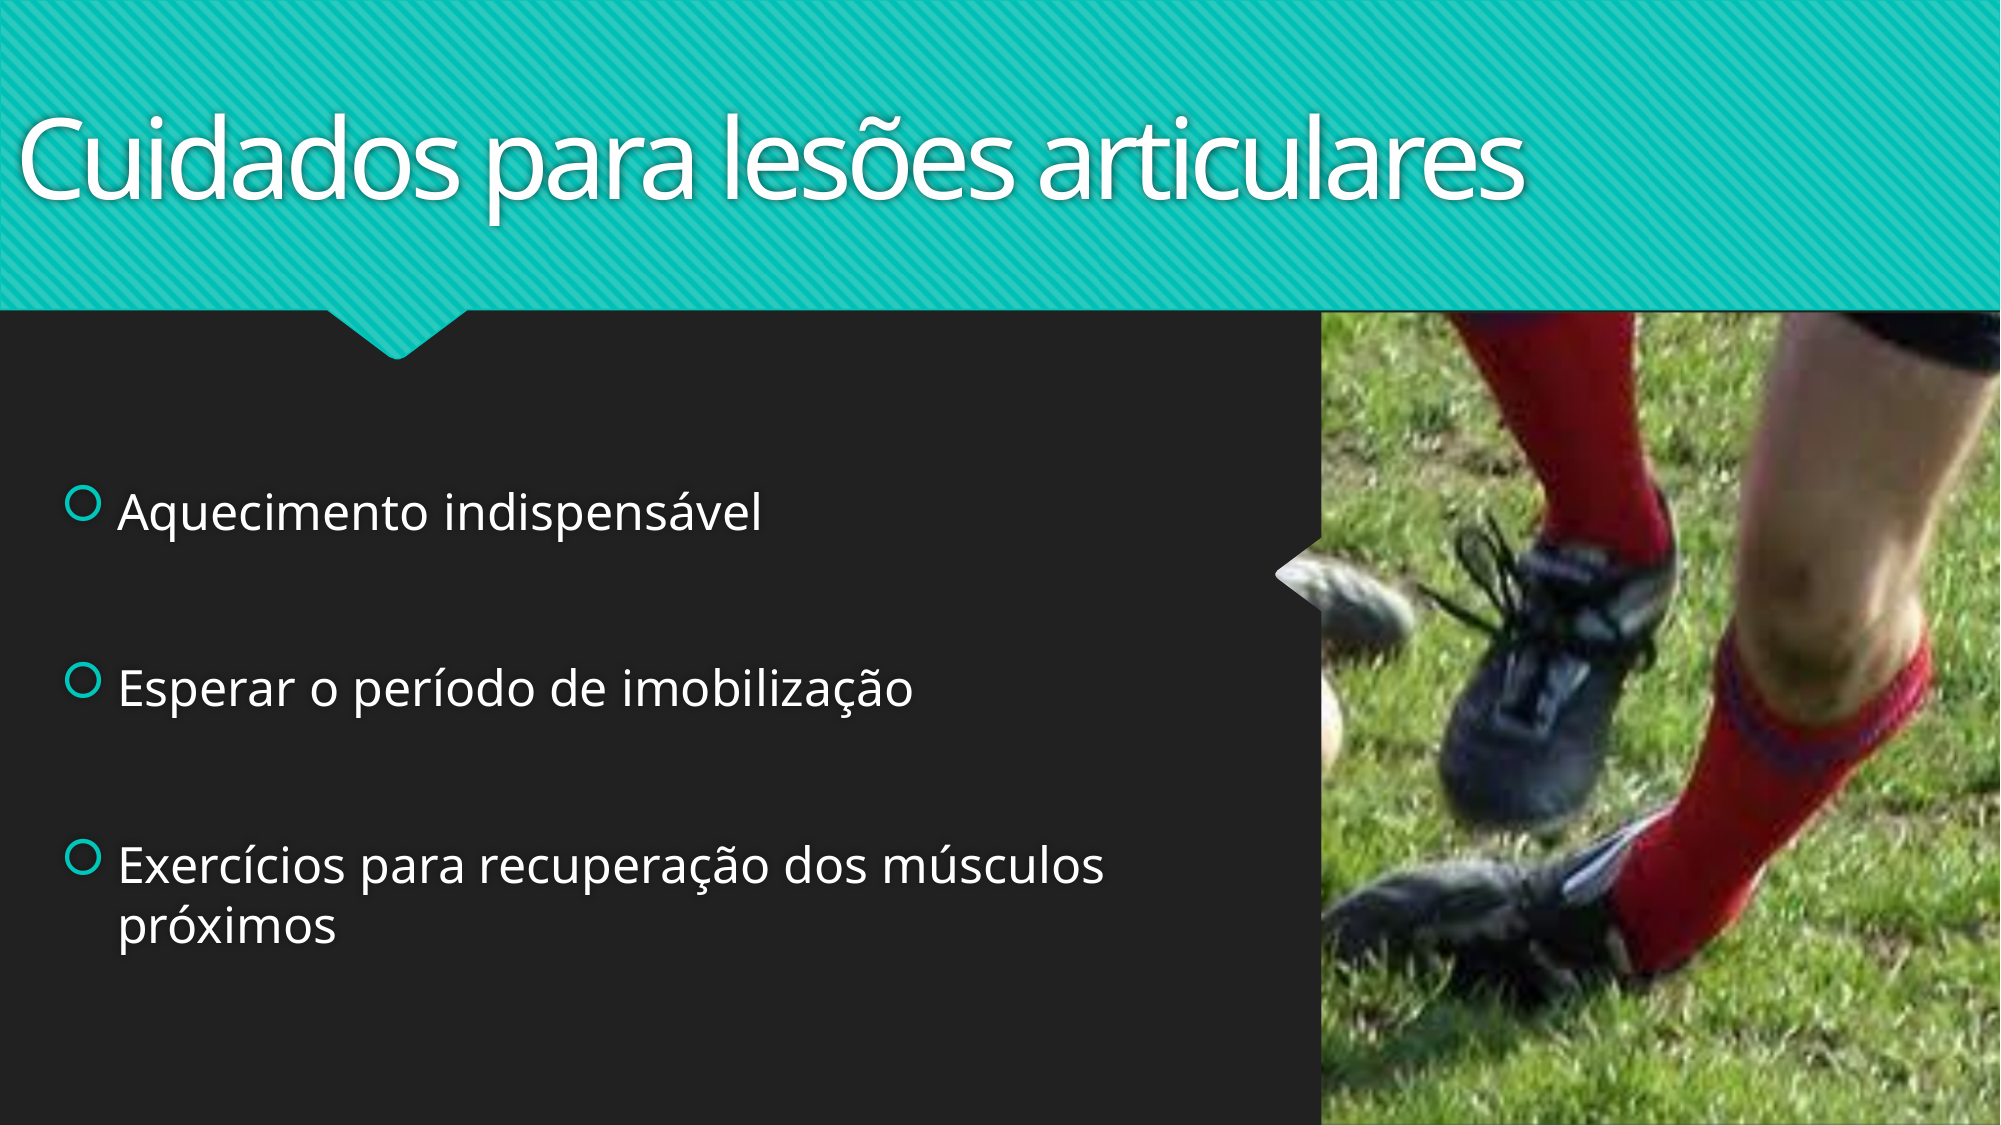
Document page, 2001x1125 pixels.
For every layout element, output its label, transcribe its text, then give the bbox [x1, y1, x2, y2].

title Cuidados para lesões articulares [0, 0, 2000, 309]
picture [1275, 312, 2000, 1125]
list Aquecimento indispensável Esperar o período de imobilização Exercícios para recuperação dos músculos próximos [45, 358, 1275, 1075]
